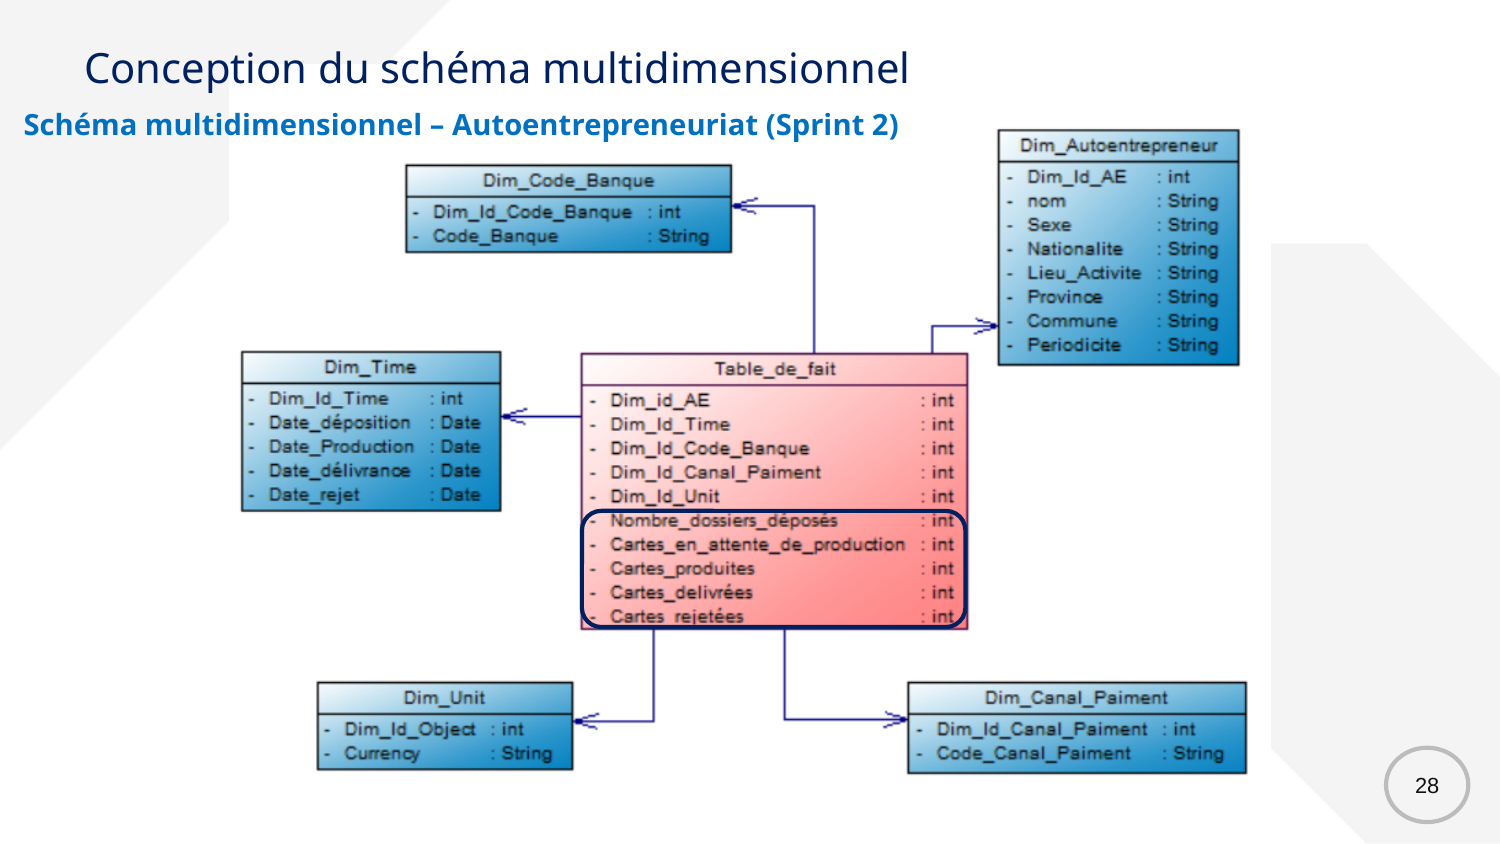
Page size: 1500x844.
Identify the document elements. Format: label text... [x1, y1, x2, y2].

picture [229, 64, 1271, 810]
text_box Schéma multidimensionnel – Autoentrepreneuriat (Sprint 2) [8, 99, 224, 149]
text_box Conception du schéma multidimensionnel [69, 33, 926, 99]
text_box 28 [1383, 745, 1471, 825]
